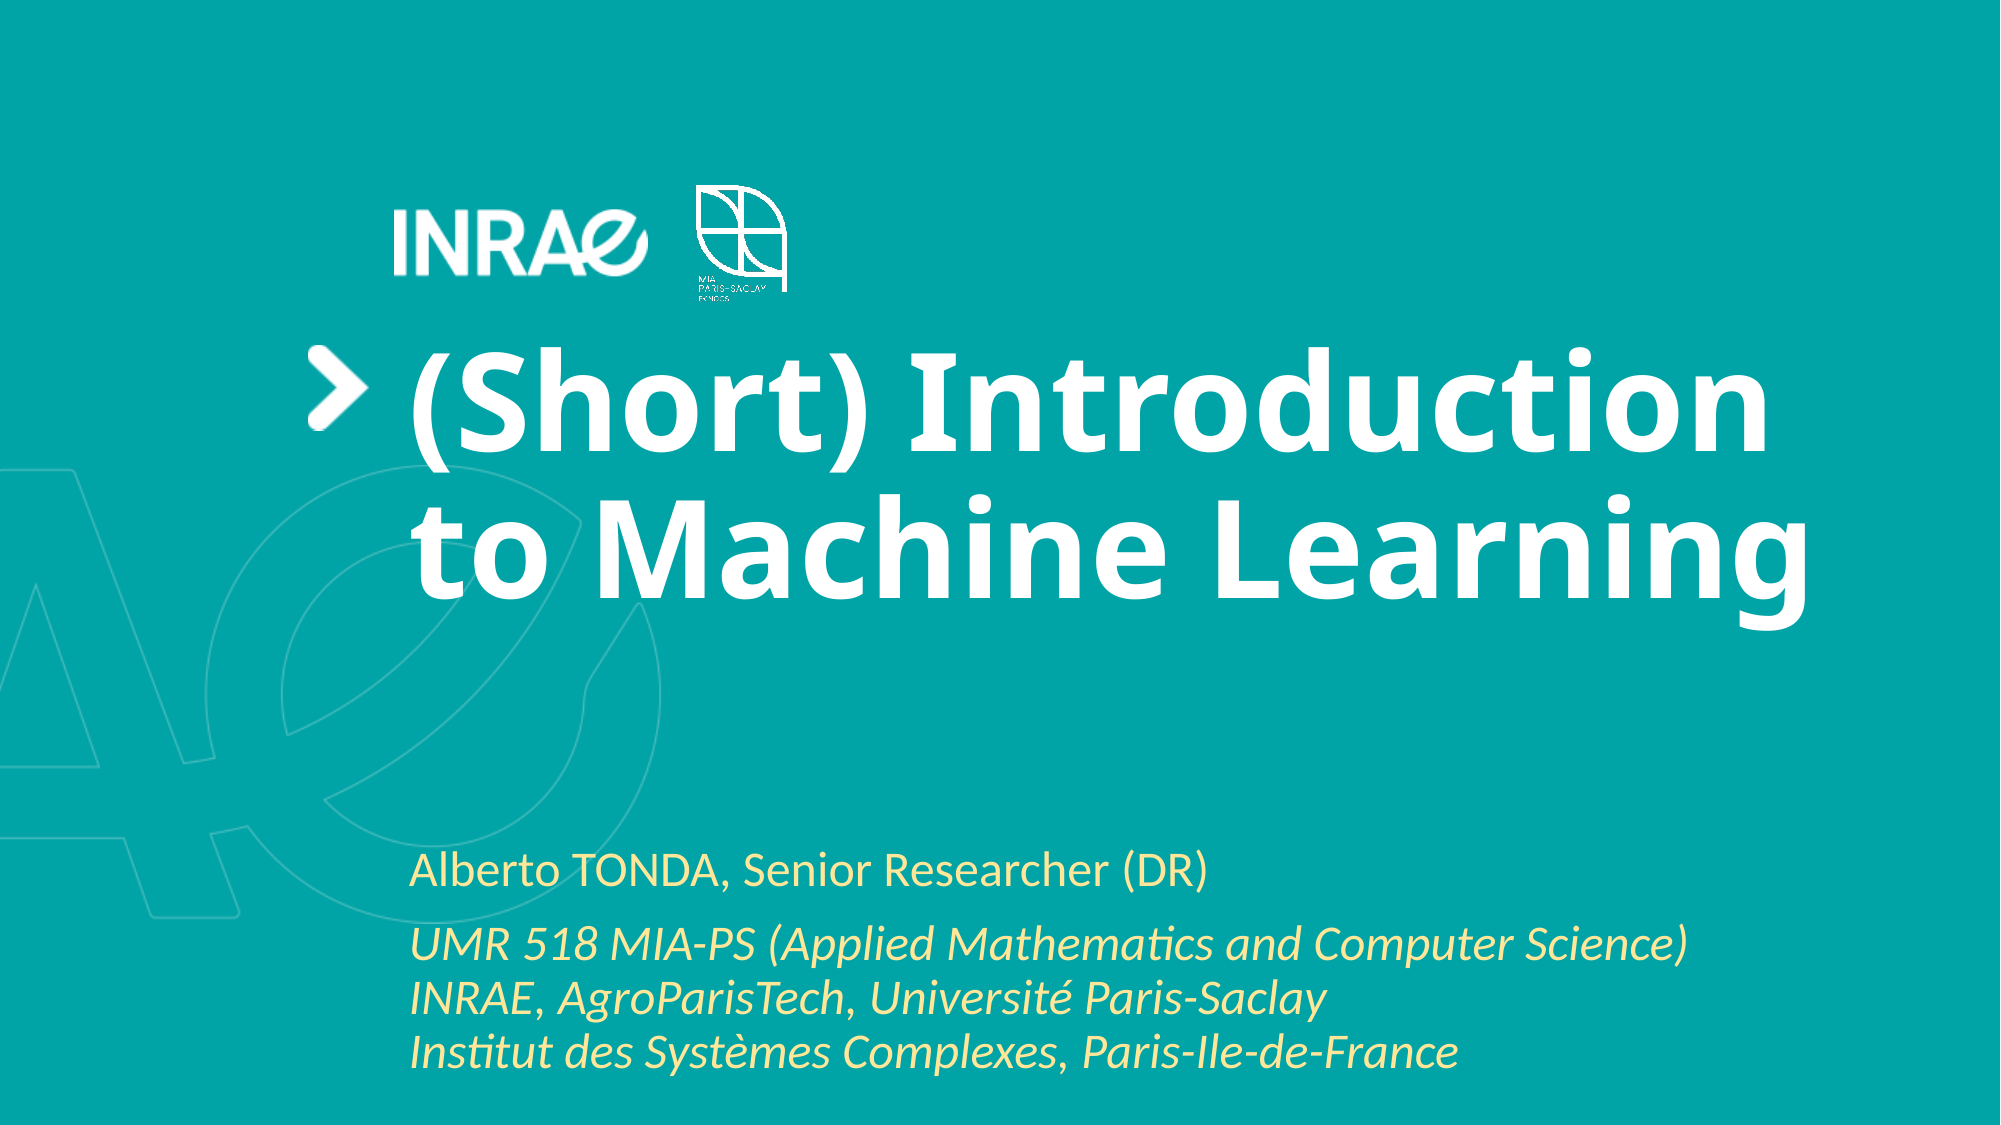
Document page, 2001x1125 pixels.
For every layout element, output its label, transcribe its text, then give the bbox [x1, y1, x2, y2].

picture [679, 167, 803, 319]
picture [0, 465, 394, 924]
picture [308, 345, 371, 431]
title (Short) Introduction to Machine Learning [394, 325, 1894, 835]
subtitle Alberto TONDA, Senior Researcher (DR) UMR 518 MIA-PS (Applied Mathematics and Computer Science) INRAE, AgroParisTech, Université Paris-Saclay Institut des Systèmes Complexes, Paris-Ile-de-France [394, 835, 1894, 943]
picture [394, 208, 648, 278]
